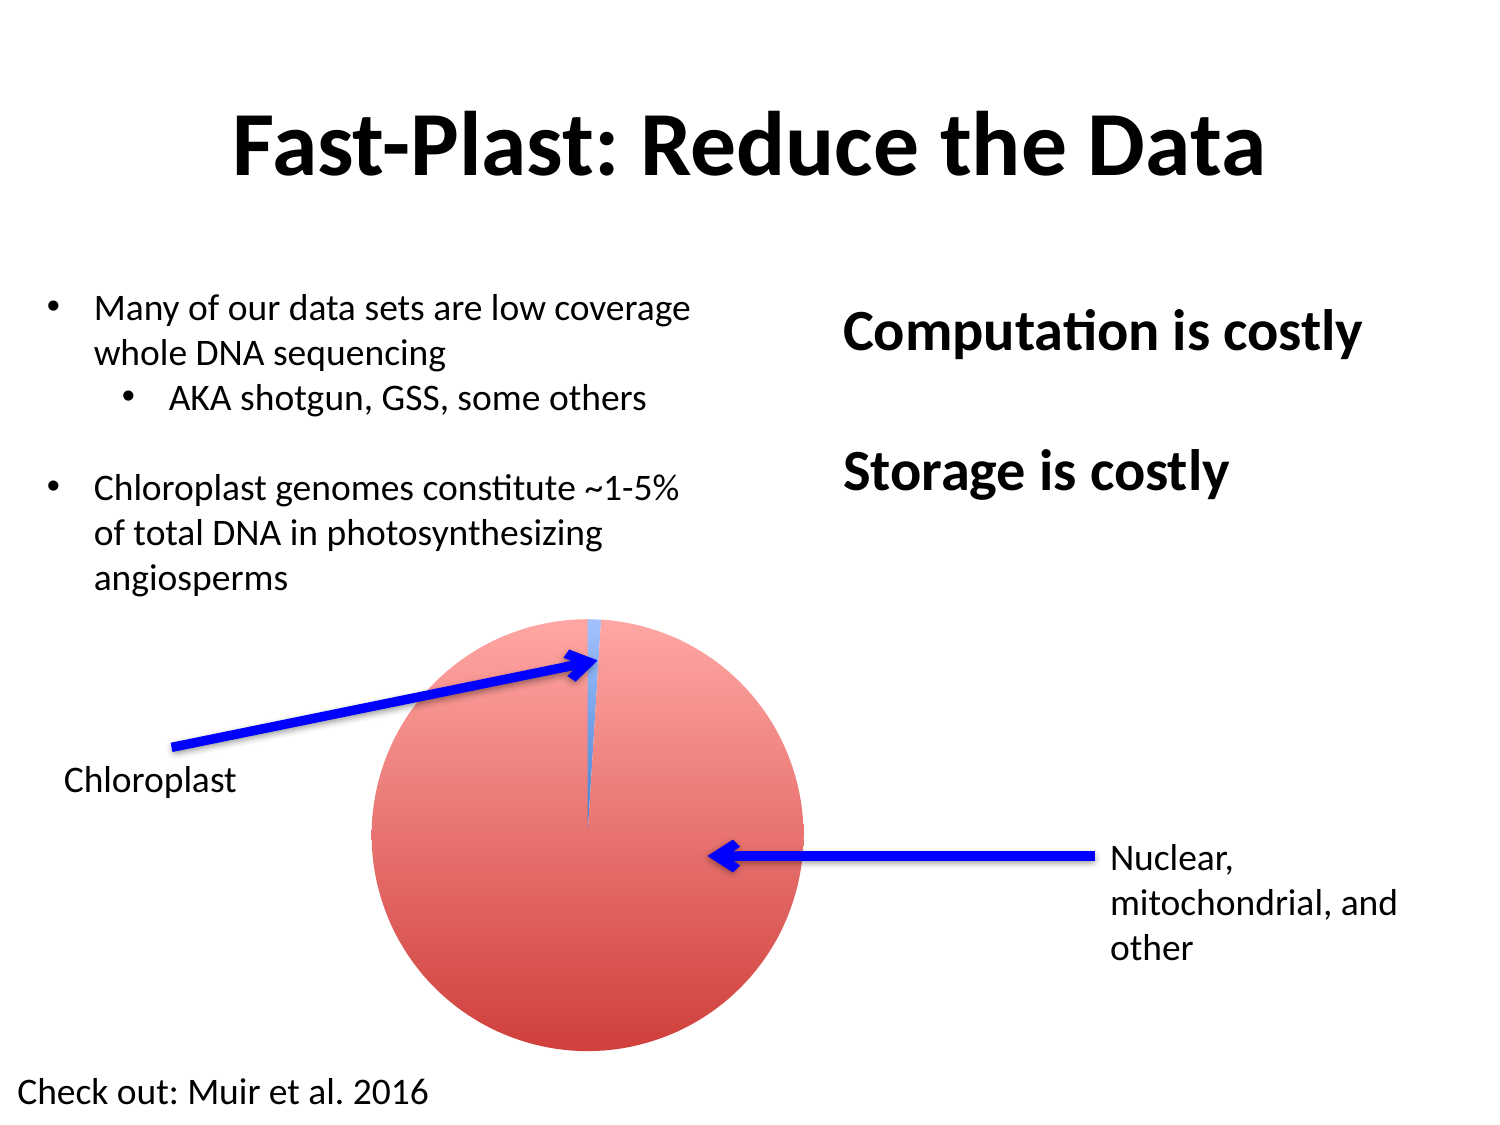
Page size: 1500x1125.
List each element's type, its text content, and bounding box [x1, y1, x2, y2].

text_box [171, 660, 598, 748]
text_box Computation is costly Storage is costly [828, 284, 1379, 510]
chart [212, 609, 963, 1061]
text_box Nuclear, mitochondrial, and other [1095, 825, 1425, 976]
text_box Many of our data sets are low coverage whole DNA sequencing AKA shotgun, GSS, some others Chloroplast genomes constitute ~1-5% of total DNA in photosynthesizing angiosperms [32, 275, 708, 696]
text_box Chloroplast [48, 747, 207, 808]
text_box Check out: Muir et al. 2016 [2, 1060, 445, 1120]
title Fast-Plast: Reduce the Data [75, 45, 1425, 233]
